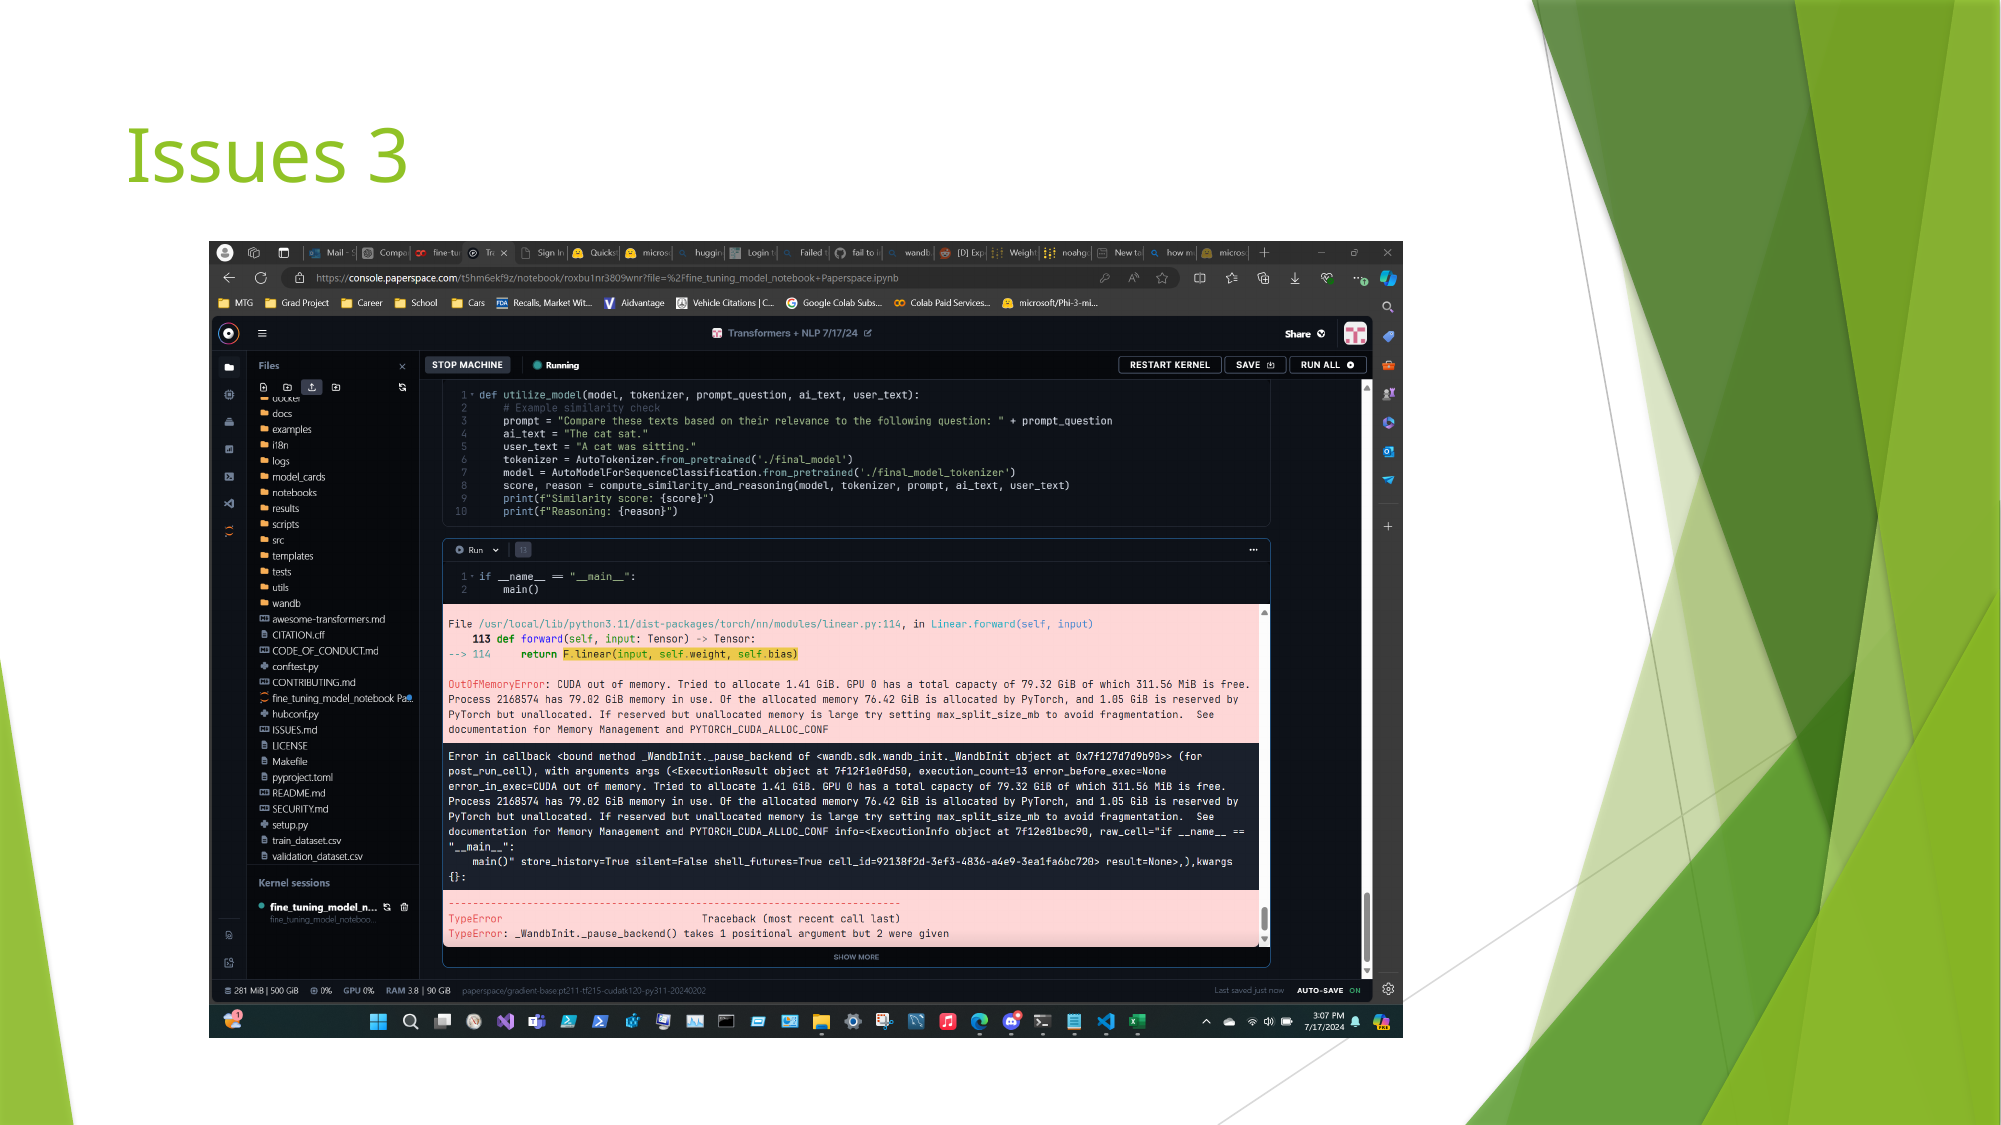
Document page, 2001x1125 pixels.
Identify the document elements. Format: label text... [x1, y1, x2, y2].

title Issues 3 [111, 99, 1522, 317]
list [208, 241, 1404, 1038]
